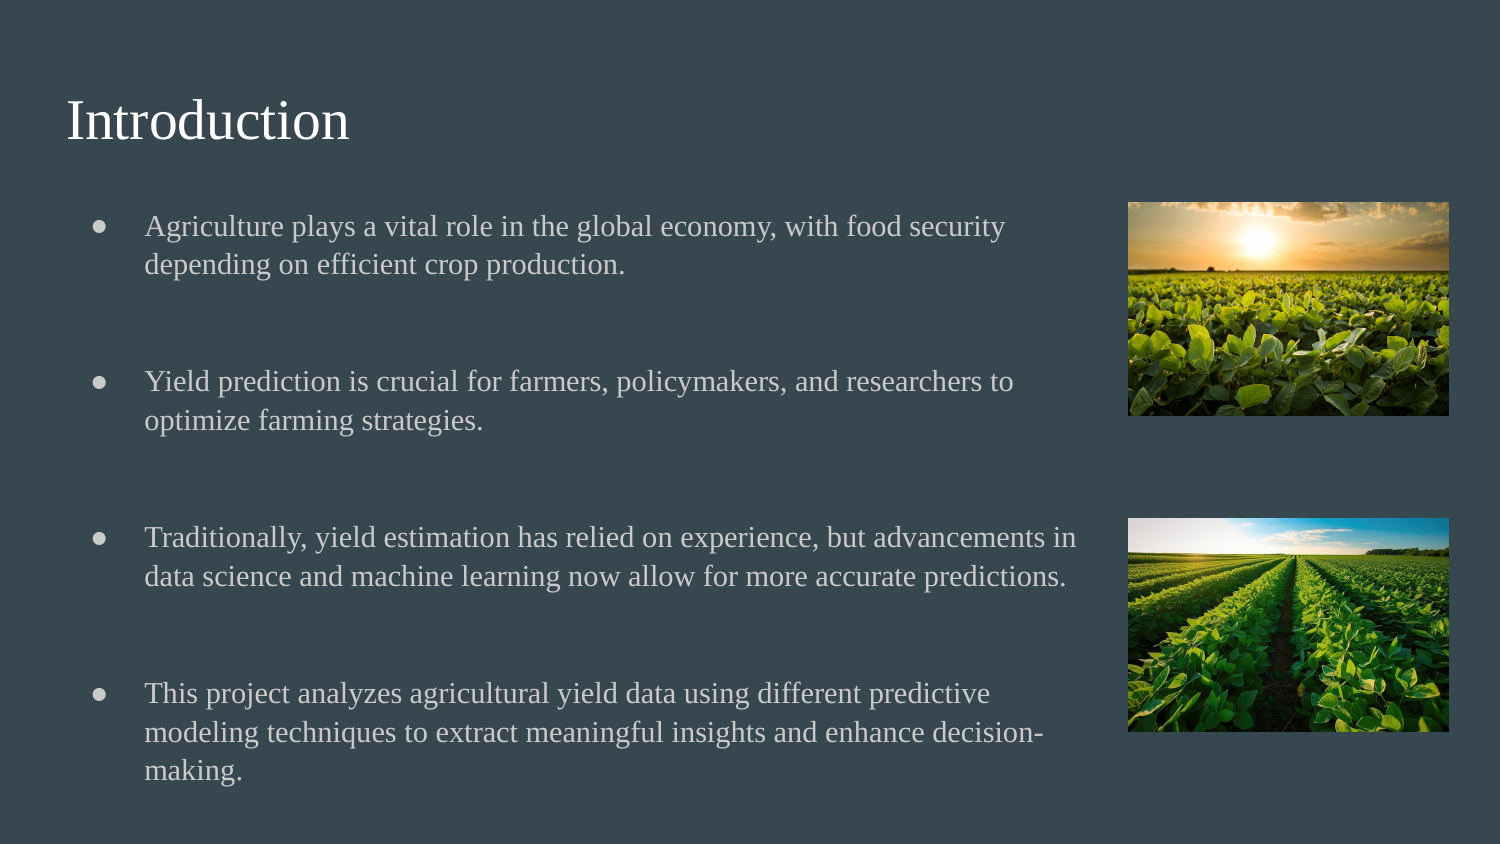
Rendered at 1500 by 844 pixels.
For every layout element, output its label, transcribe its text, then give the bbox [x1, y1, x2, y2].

picture [1128, 202, 1450, 417]
picture [1128, 518, 1450, 732]
list Agriculture plays a vital role in the global economy, with food security depending on efficient crop production. Yield prediction is crucial for farmers, policymakers, and researchers to optimize farming strategies. Traditionally, yield estimation has relied on experience, but advancements in data science and machine learning now allow for more accurate predictions. This project analyzes agricultural yield data using different predictive modeling techniques to extract meaningful insights and enhance decision-making. [51, 189, 1105, 809]
title Introduction [51, 72, 1449, 167]
